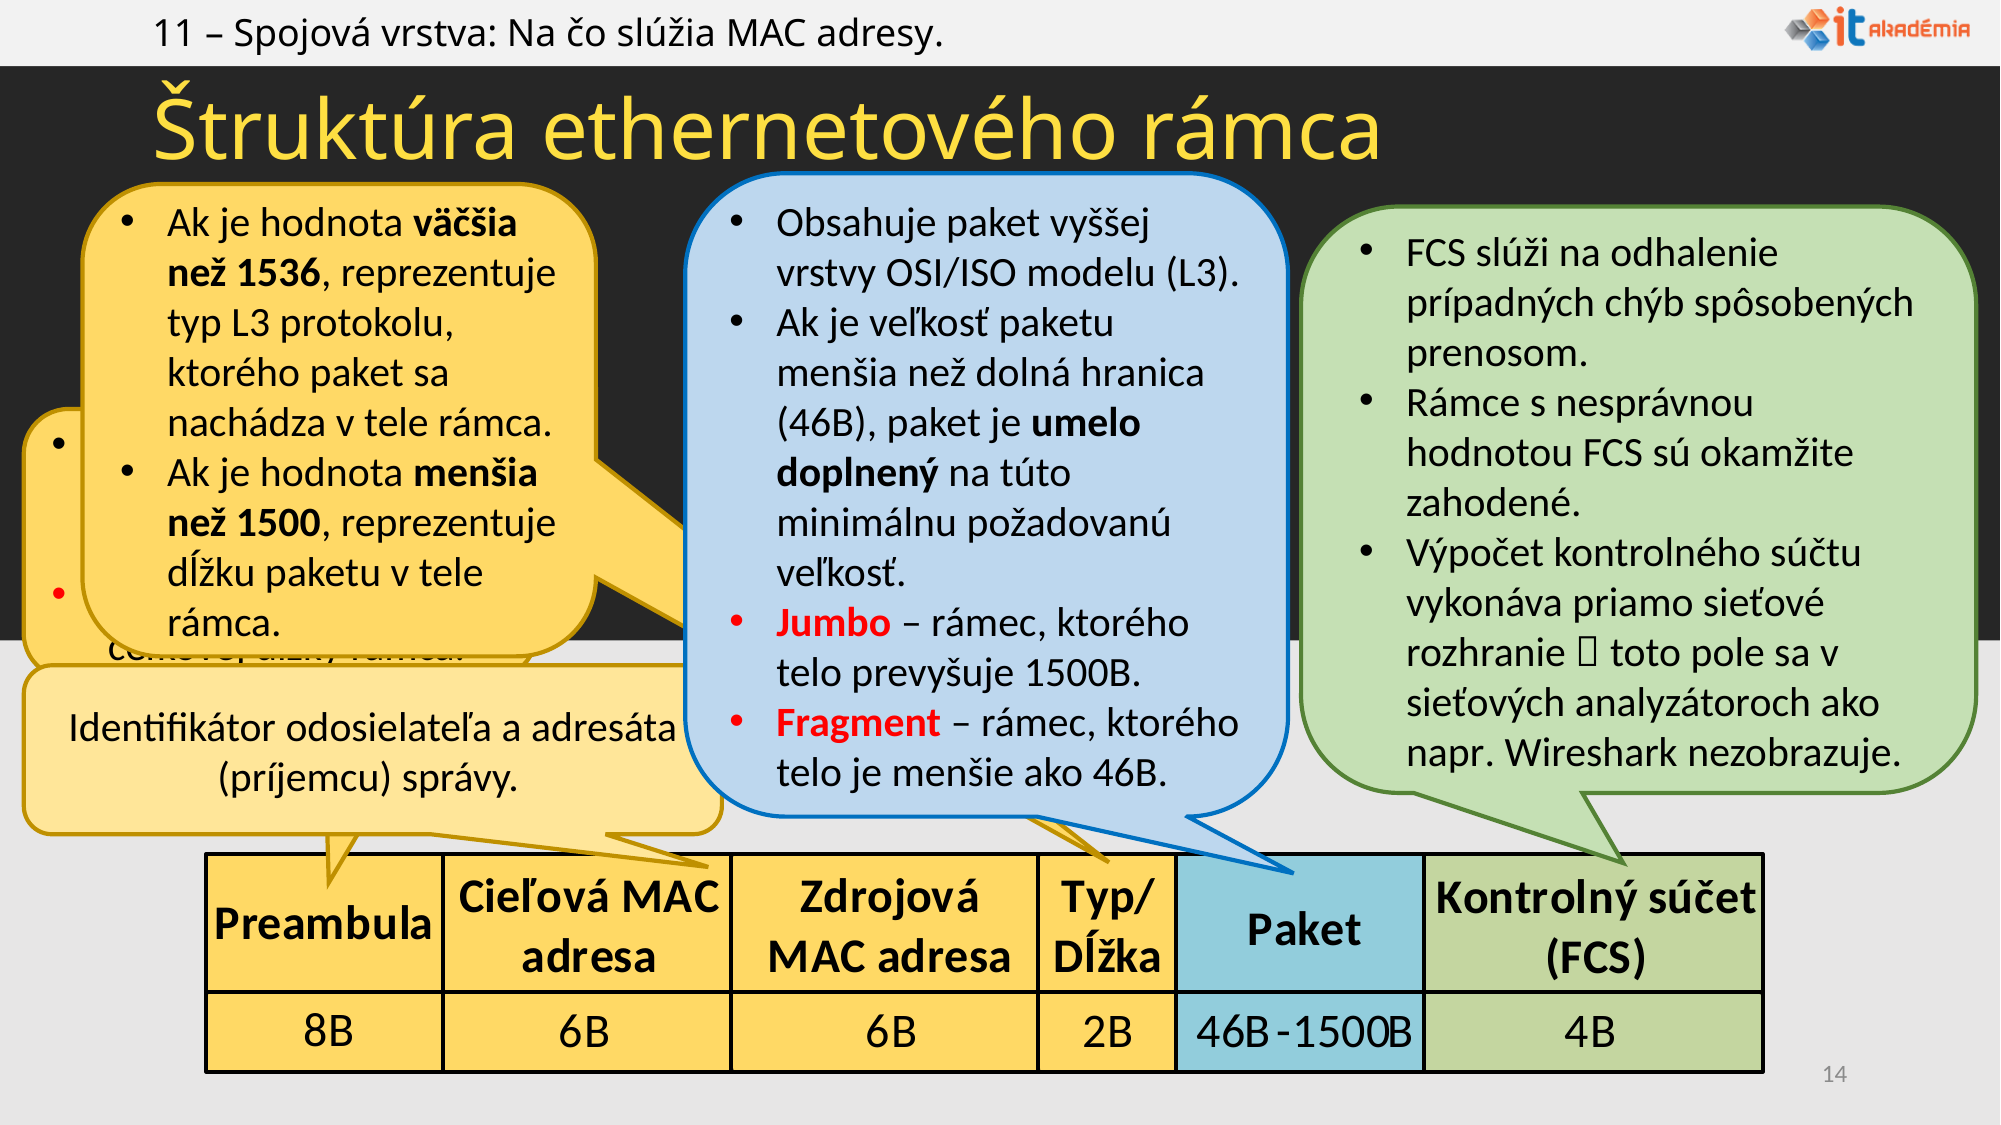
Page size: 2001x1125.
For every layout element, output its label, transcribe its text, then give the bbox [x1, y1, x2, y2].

picture [1863, 6, 1970, 51]
subtitle Štruktúra ethernetového rámca [137, 82, 1863, 207]
text_box Ak je hodnota väčšia než 1536, reprezentuje typ L3 protokolu, ktorého paket sa nachádza v tele rámca. Ak je hodnota menšia než 1500, reprezentuje dĺžku paketu v tele rámca. [81, 182, 684, 658]
text_box Slúži na synchronizáciu komunikujúcich sieťových rozhraní. Nezapočítava sa do ceľkovej dĺžky rámca. [22, 407, 531, 667]
text_box Obsahuje paket vyššej vrstvy OSI/ISO modelu (L3). Ak je veľkosť paketu menšia než dolná hranica (46B), paket je umelo doplnený na túto minimálnu požadovanú veľkosť. Jumbo – rámec, ktorého telo prevyšuje 1500B. Fragment – rámec, ktorého telo je menšie ako 46B. [684, 172, 1290, 848]
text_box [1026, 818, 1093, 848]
slide_number 14 [1412, 1042, 1863, 1103]
text_box FCS slúži na odhalenie prípadných chýb spôsobených prenosom. Rámce s nesprávnou hodnotou FCS sú okamžite zahodené. Výpočet kontrolného súčtu vykonáva priamo sieťové rozhranie  toto pole sa v sieťových analyzátoroch ako napr. Wireshark nezobrazuje. [1299, 205, 1978, 848]
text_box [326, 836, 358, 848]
title 11 – Spojová vrstva: Na čo slúžia MAC adresy. [137, 6, 1863, 67]
picture [186, 848, 1792, 1085]
text_box Identifikátor odosielateľa a adresáta (príjemcu) správy. [22, 664, 723, 848]
